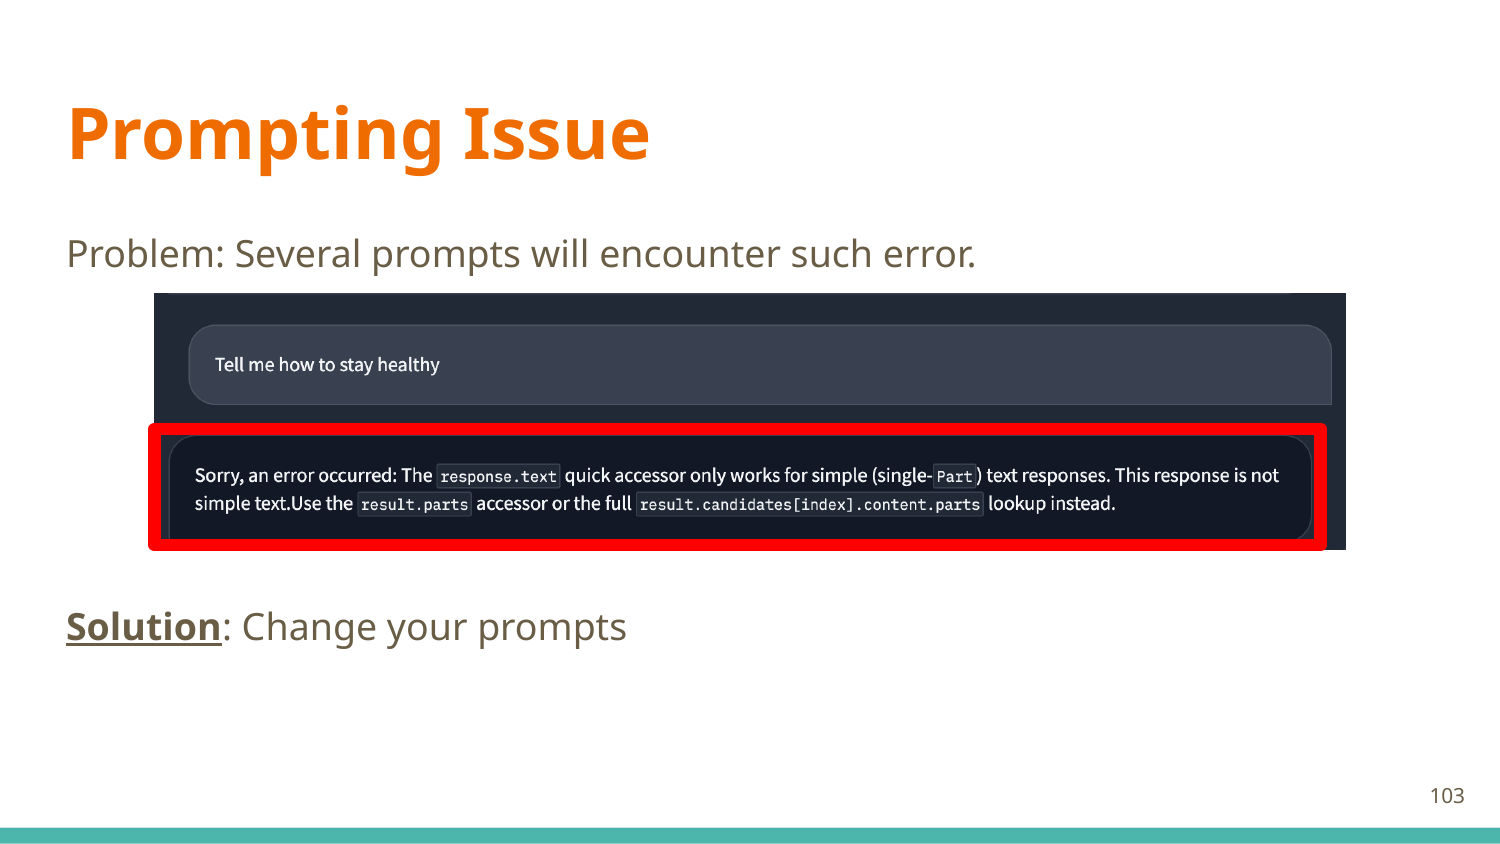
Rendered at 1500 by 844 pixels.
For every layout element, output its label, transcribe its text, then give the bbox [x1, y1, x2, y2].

title Prompting Issue [51, 72, 1449, 189]
slide_number ‹#› [1389, 764, 1480, 830]
list Solution: Change your prompts [51, 580, 1449, 767]
list Problem: Several prompts will encounter such error. [51, 207, 1449, 394]
picture [154, 293, 1346, 551]
